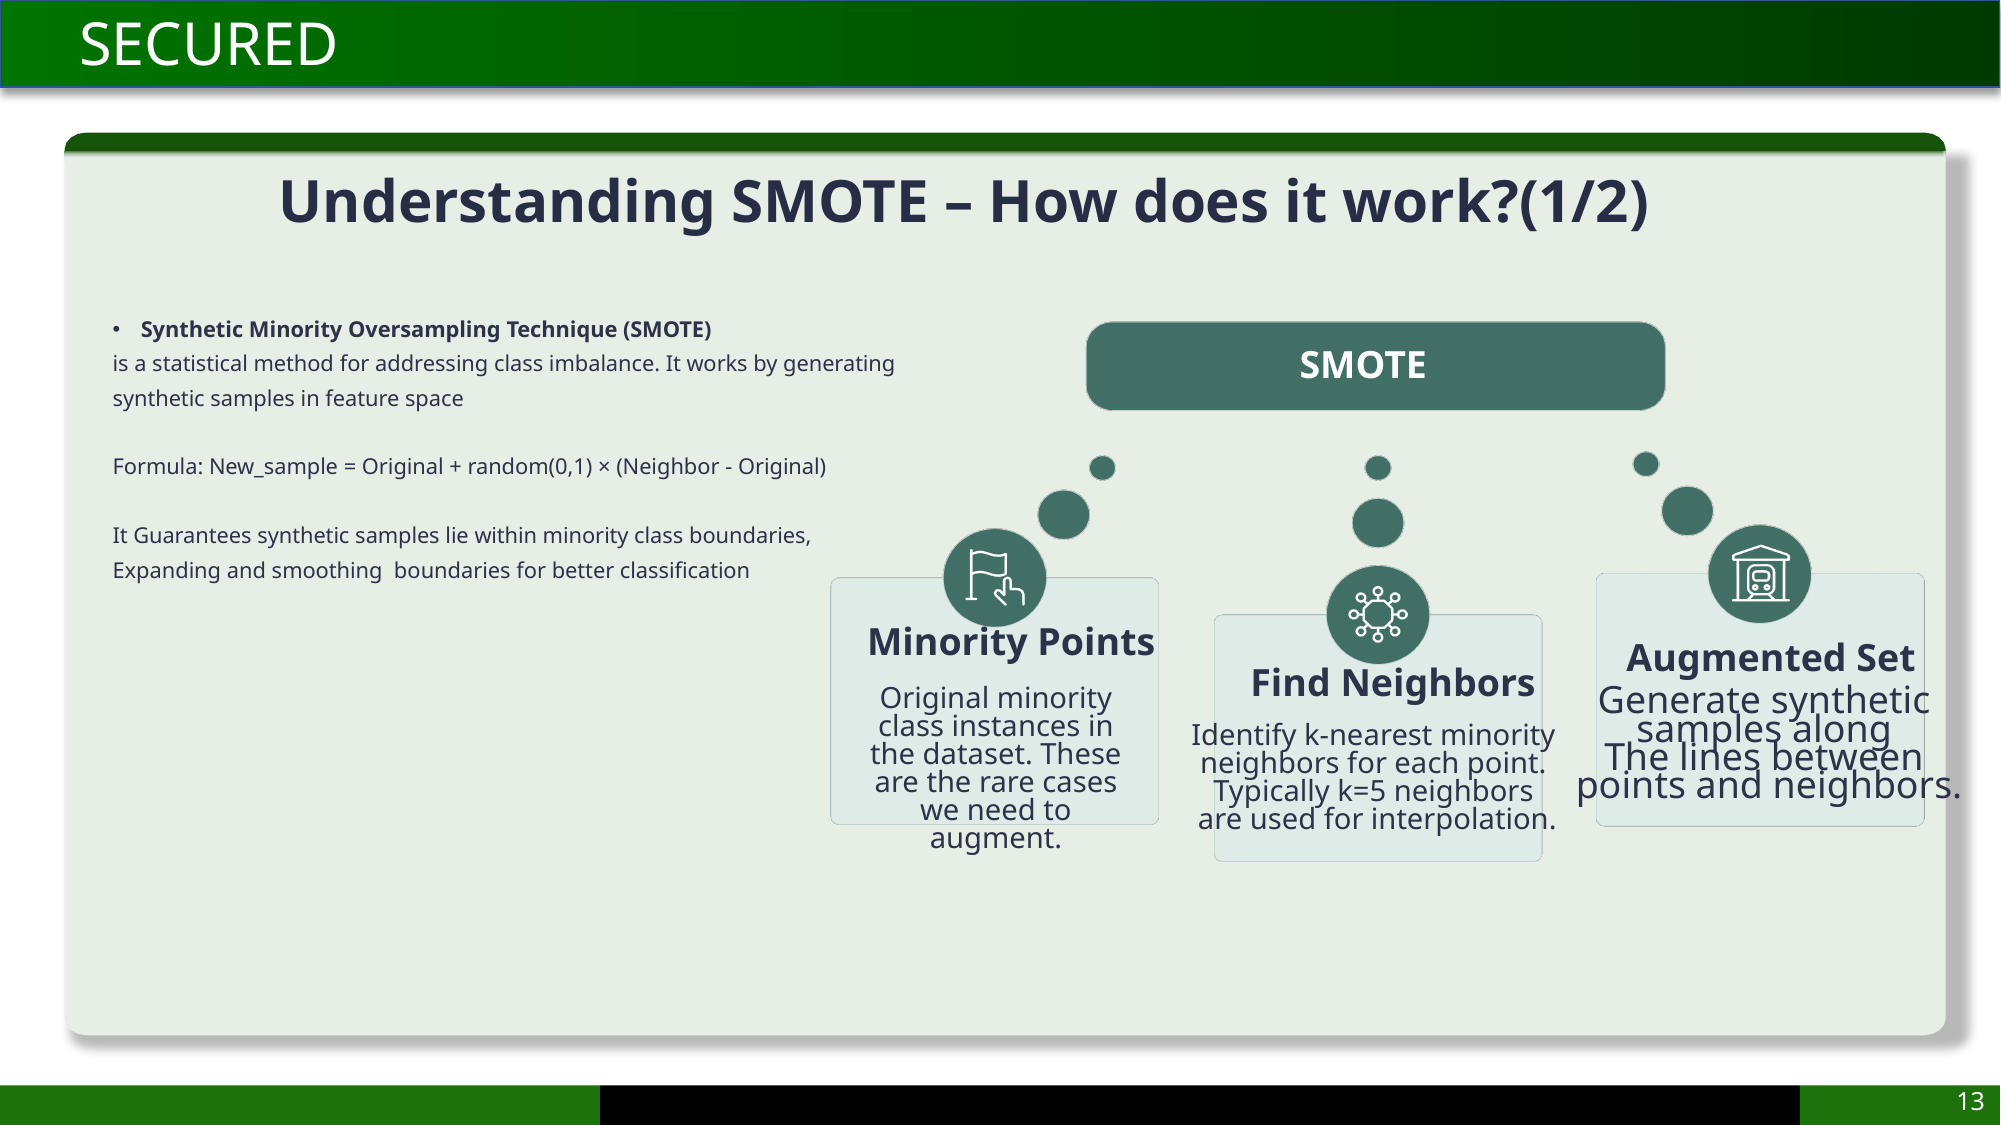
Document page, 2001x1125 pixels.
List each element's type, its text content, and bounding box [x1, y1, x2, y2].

text_box Understanding SMOTE – How does it work?(1/2) [278, 166, 889, 243]
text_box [506, 301, 2000, 882]
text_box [112, 307, 842, 996]
text_box [87, 60, 637, 129]
slide_number 13 [1545, 1076, 2000, 1125]
picture [64, 151, 1946, 162]
footer [650, 1085, 1413, 1125]
